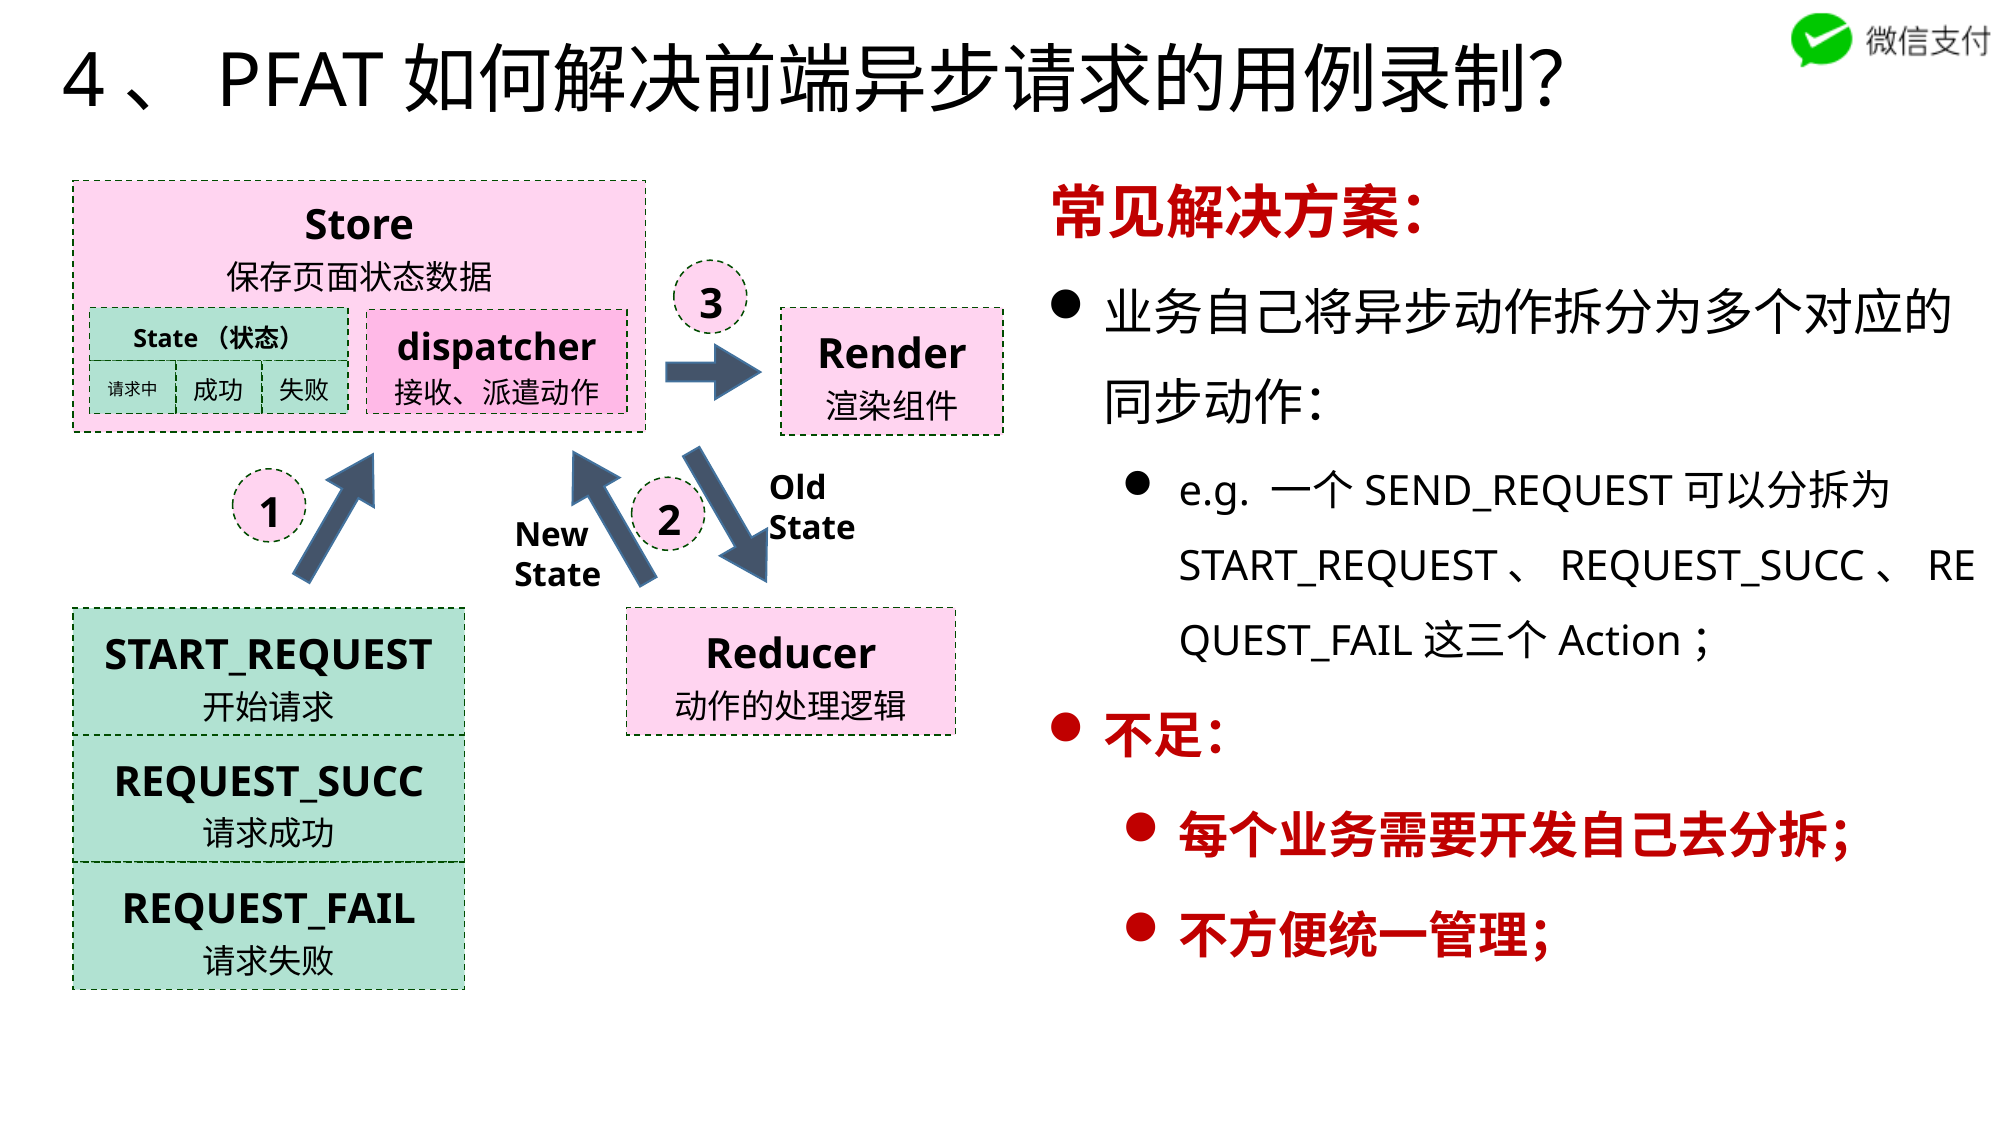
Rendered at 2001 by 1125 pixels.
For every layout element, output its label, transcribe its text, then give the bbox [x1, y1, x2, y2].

text_box 4、PFAT如何解决前端异步请求的用例录制？ [48, 24, 1959, 129]
text_box REQUEST_SUCC 请求成功 [72, 734, 465, 862]
text_box Reducer 动作的处理逻辑 [626, 607, 956, 735]
text_box 1 [232, 468, 306, 542]
text_box [681, 445, 768, 584]
text_box Store 保存页面状态数据 [72, 180, 646, 433]
text_box START_REQUEST 开始请求 [72, 608, 465, 734]
text_box Old State [754, 459, 871, 554]
text_box 3 [673, 260, 747, 334]
text_box 业务自己将异步动作拆分为多个对应的同步动作： e.g. 一个SEND_REQUEST可以分拆为START_REQUEST、REQUEST_SUCC、REQUEST_FAIL这三个Action； 不足： 每个业务需要开发自己去分拆； 不方便统一管理； [1032, 243, 2000, 1047]
text_box dispatcher 接收、派遣动作 [366, 309, 628, 414]
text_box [89, 307, 349, 414]
text_box Render 渲染组件 [780, 307, 1004, 435]
text_box [291, 452, 375, 585]
text_box [617, 506, 658, 588]
text_box REQUEST_FAIL 请求失败 [72, 862, 465, 990]
text_box [571, 450, 622, 505]
picture [1779, 4, 2000, 72]
text_box [665, 343, 763, 402]
text_box 2 [631, 477, 705, 551]
text_box New State [499, 505, 617, 600]
text_box 常见解决方案： [1034, 167, 1473, 253]
